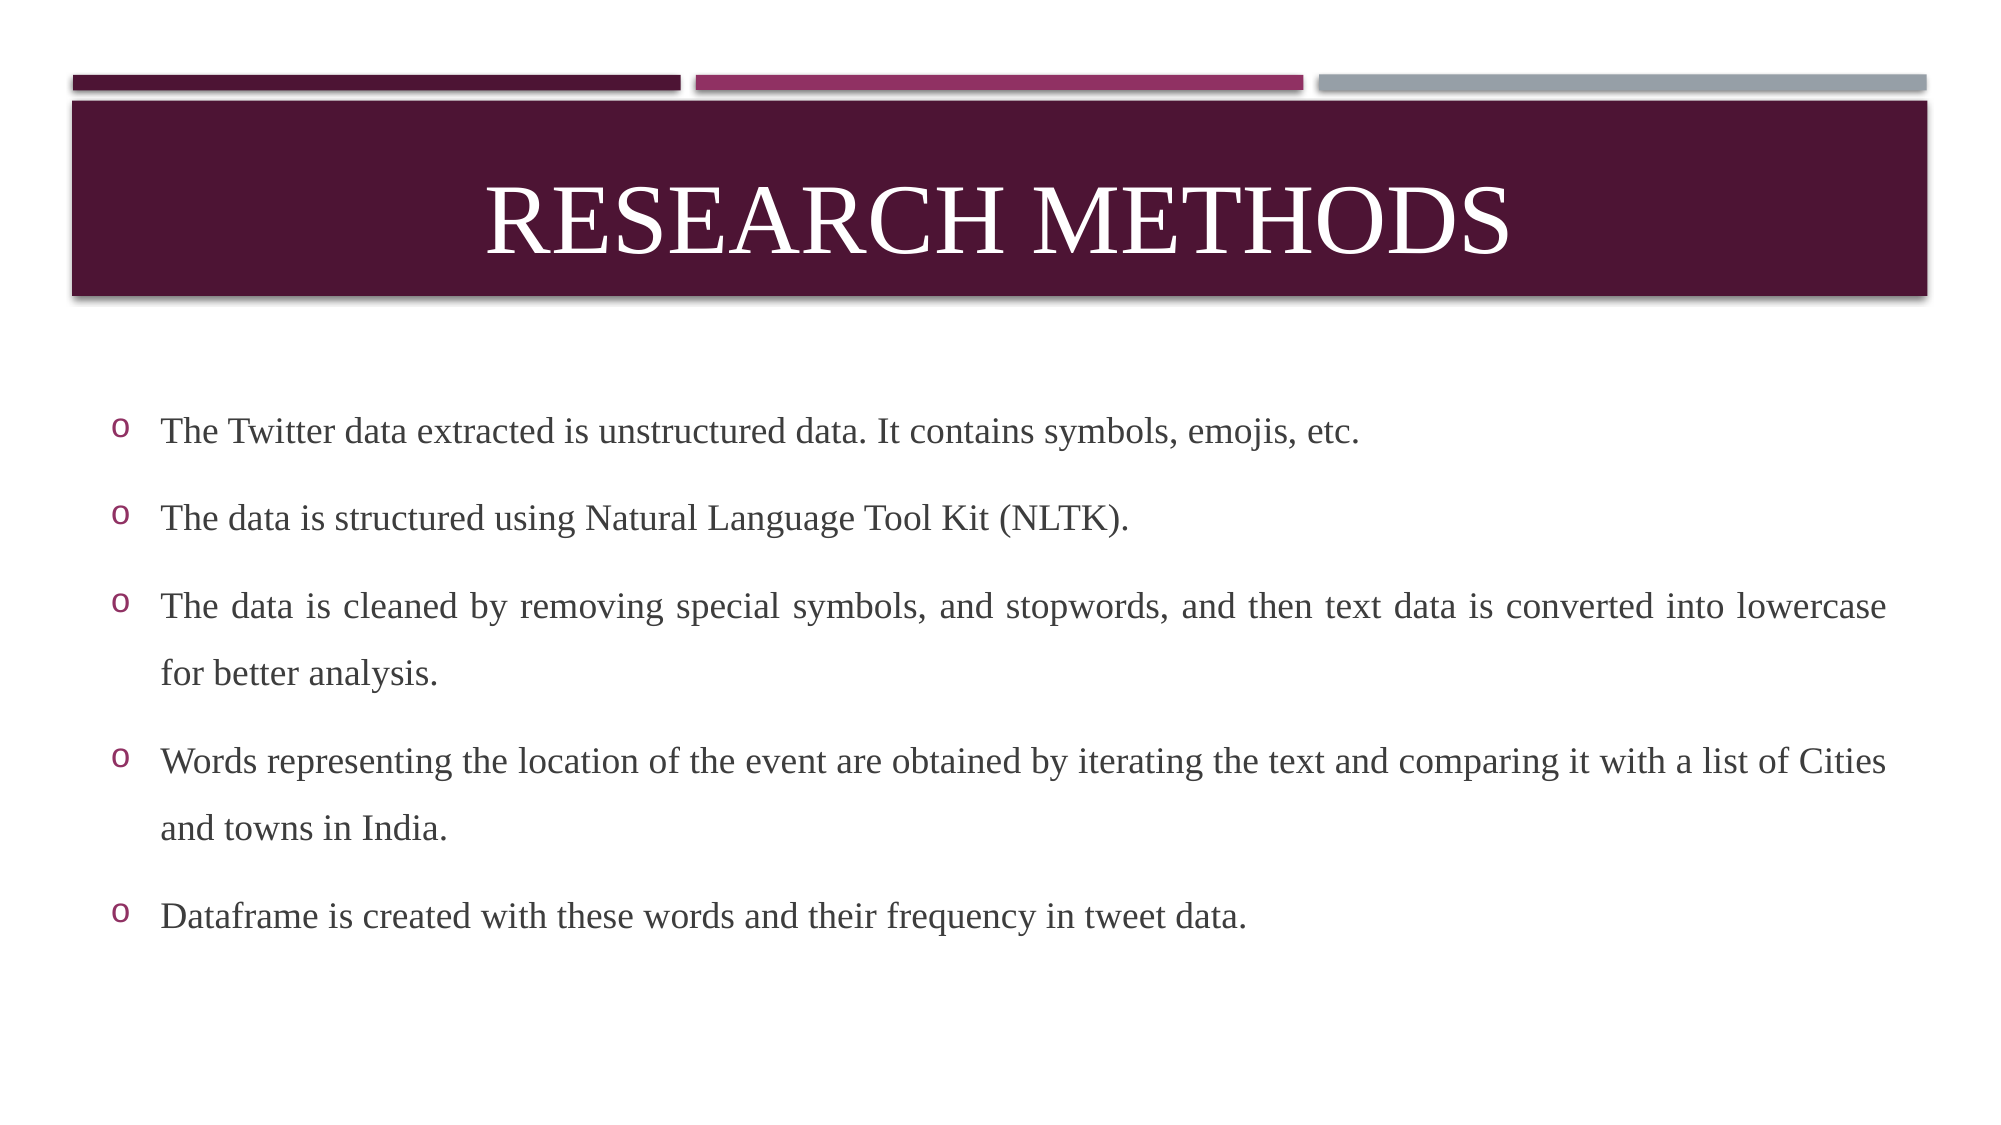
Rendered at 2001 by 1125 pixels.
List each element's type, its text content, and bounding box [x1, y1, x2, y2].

list The Twitter data extracted is unstructured data. It contains symbols, emojis, etc. The data is structured using Natural Language Tool Kit (NLTK). The data is cleaned by removing special symbols, and stopwords, and then text data is converted into lowercase for better analysis. Words representing the location of the event are obtained by iterating the text and comparing it with a list of Cities and towns in India. Dataframe is created with these words and their frequency in tweet data. [95, 357, 1905, 962]
title RESEARCH METHODS [95, 115, 1905, 282]
